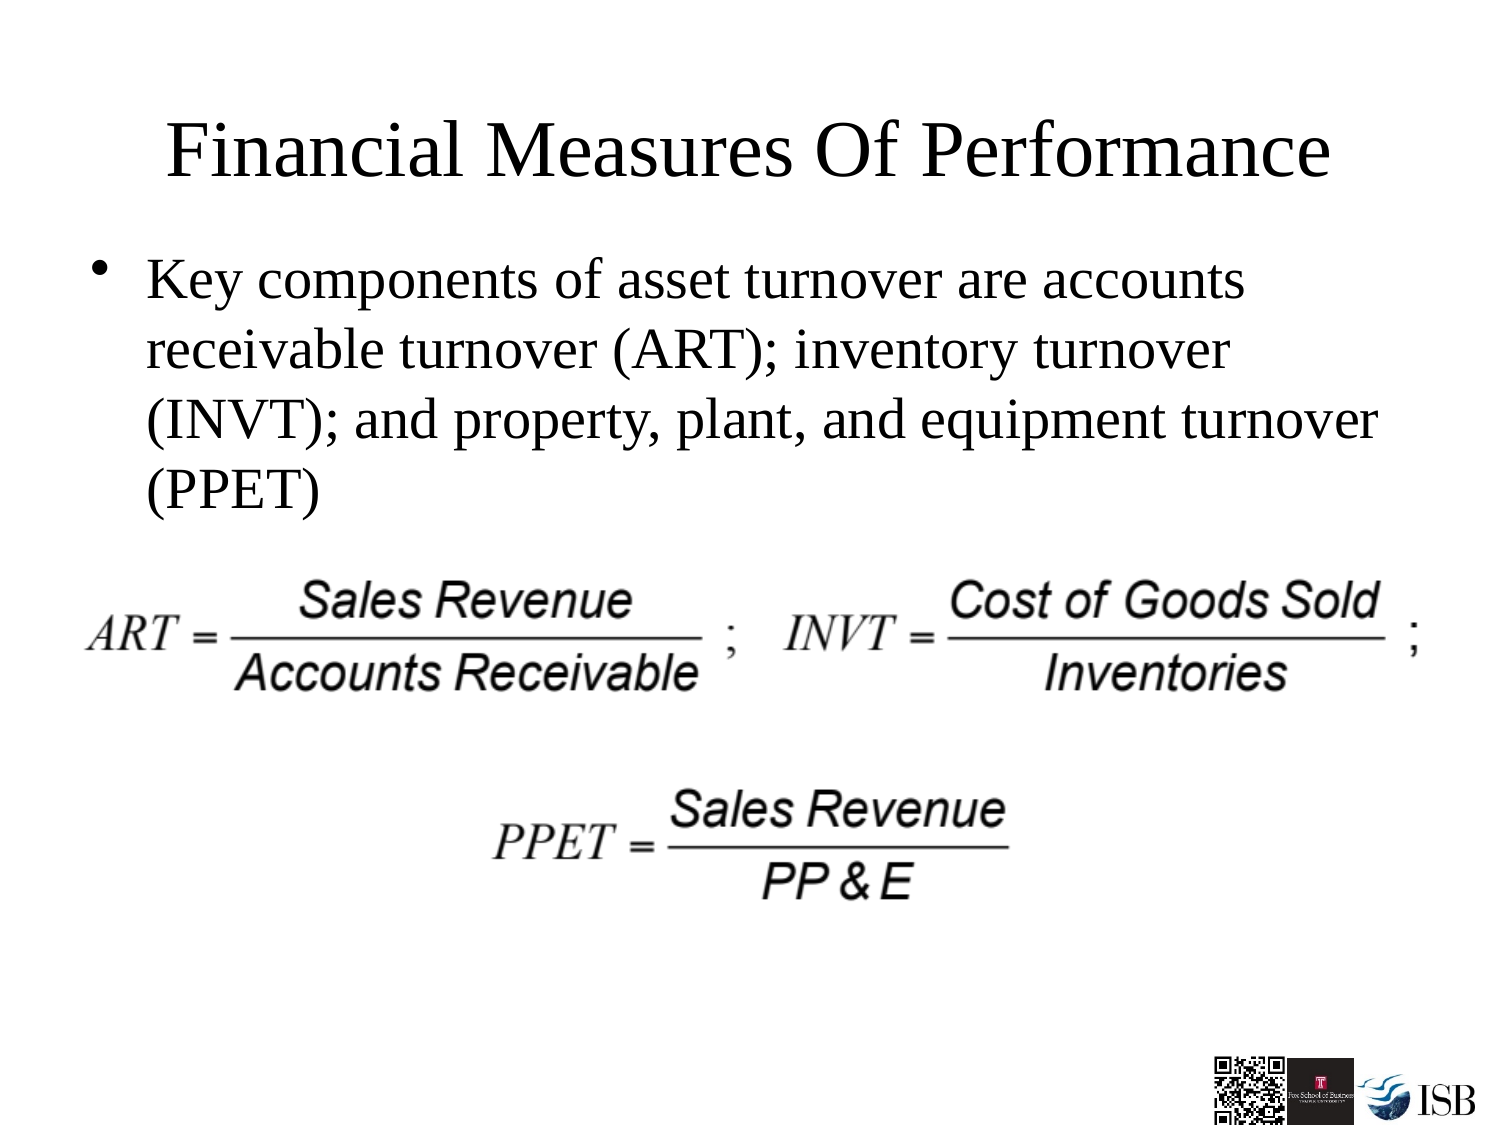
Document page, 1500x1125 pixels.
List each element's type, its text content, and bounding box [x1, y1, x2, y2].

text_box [80, 568, 1419, 903]
title Financial Measures Of Performance [112, 50, 1388, 232]
picture [1212, 1055, 1475, 1125]
list Key components of asset turnover are accounts receivable turnover (ART); inventory turnover (INVT); and property, plant, and equipment turnover (PPET) [75, 232, 1425, 469]
